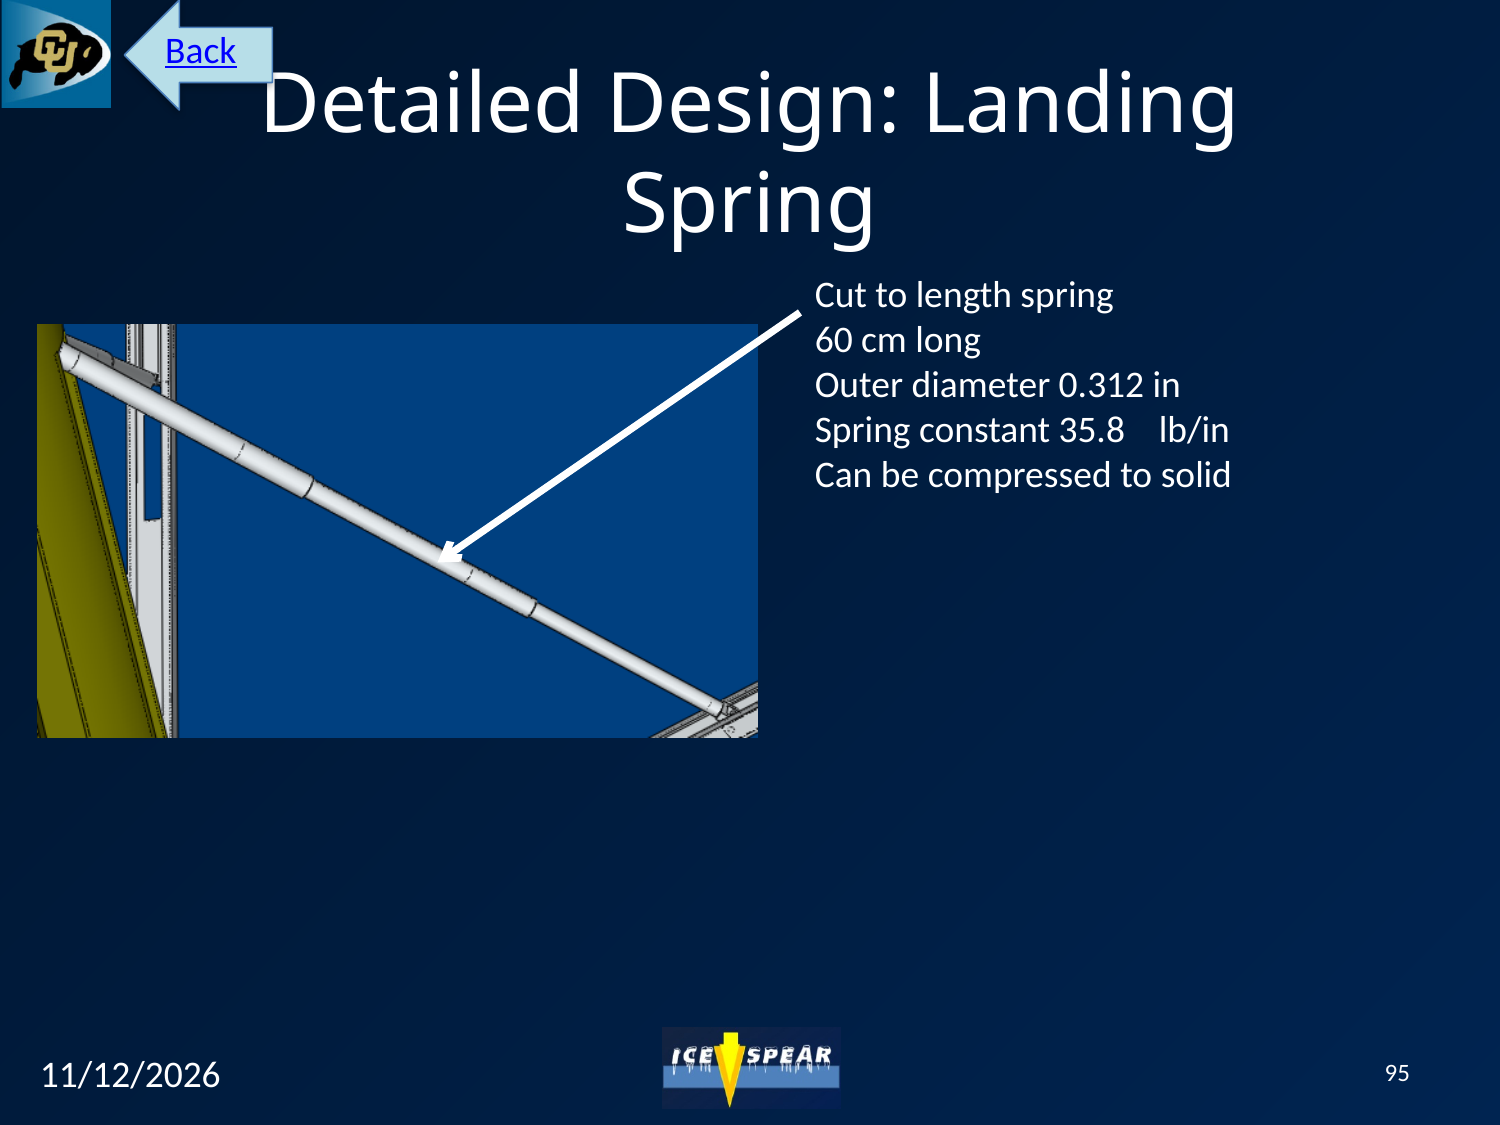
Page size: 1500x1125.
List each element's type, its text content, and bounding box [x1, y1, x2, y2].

title Detailed Design: Landing Spring [131, 82, 1369, 216]
slide_number 95 [1362, 1042, 1425, 1100]
picture [662, 1027, 841, 1109]
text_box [437, 312, 801, 563]
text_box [124, 0, 273, 111]
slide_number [24, 1042, 375, 1103]
picture [37, 324, 758, 738]
picture [10, 3, 111, 100]
list Cut to length spring 60 cm long Outer diameter 0.312 in Spring constant 35.8 lb/in Can be compressed to solid [800, 262, 1500, 1005]
